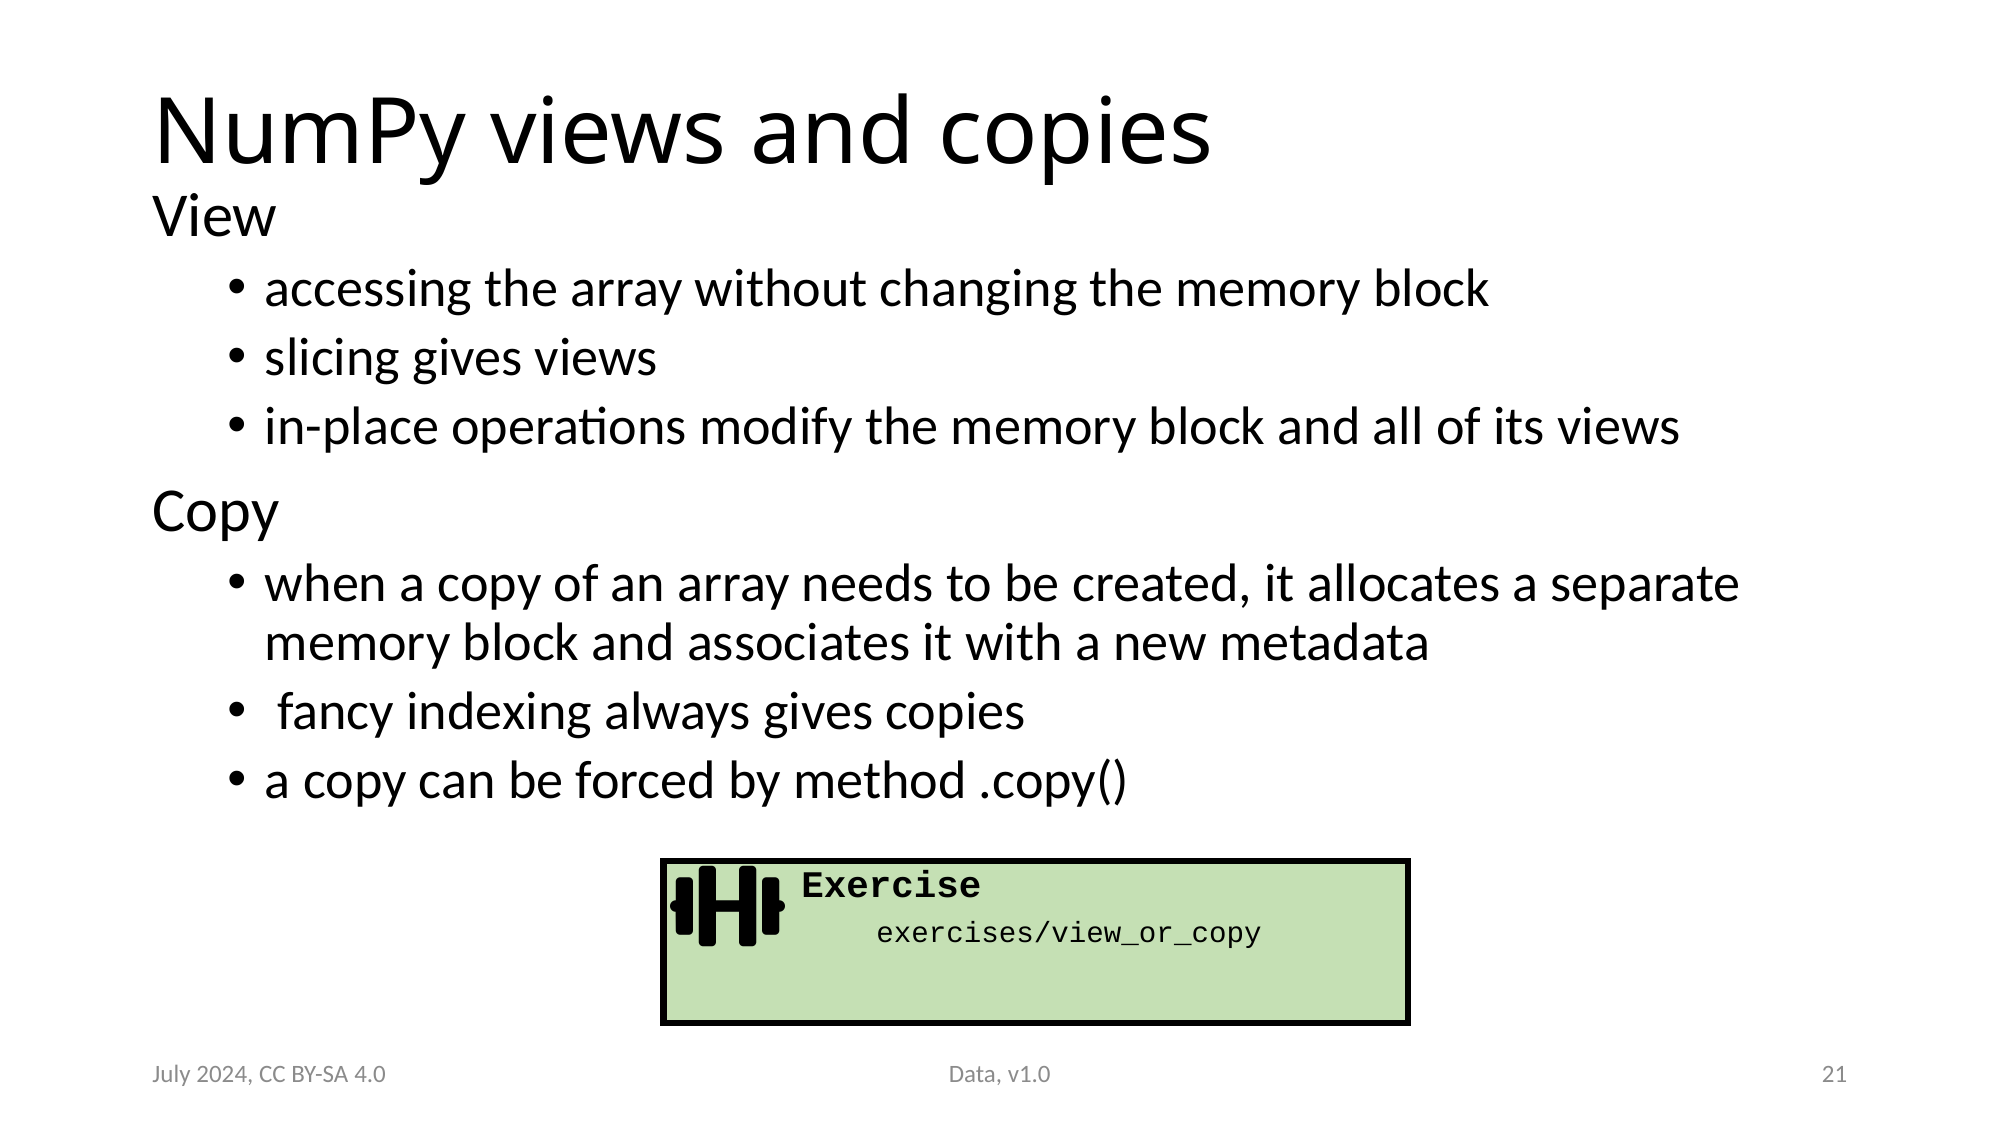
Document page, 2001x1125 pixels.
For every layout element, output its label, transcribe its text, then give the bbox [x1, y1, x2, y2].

footer Data, v1.0 [662, 1042, 1338, 1103]
slide_number 21 [1412, 1042, 1863, 1103]
text_box View accessing the array without changing the memory block slicing gives views in-place operations modify the memory block and all of its views Copy when a copy of an array needs to be created, it allocates a separate memory block and associates it with a new metadata fancy indexing always gives copies a copy can be forced by method .copy() [137, 174, 1863, 905]
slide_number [137, 1042, 588, 1103]
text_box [663, 852, 1409, 1024]
title NumPy views and copies [137, 59, 1863, 174]
